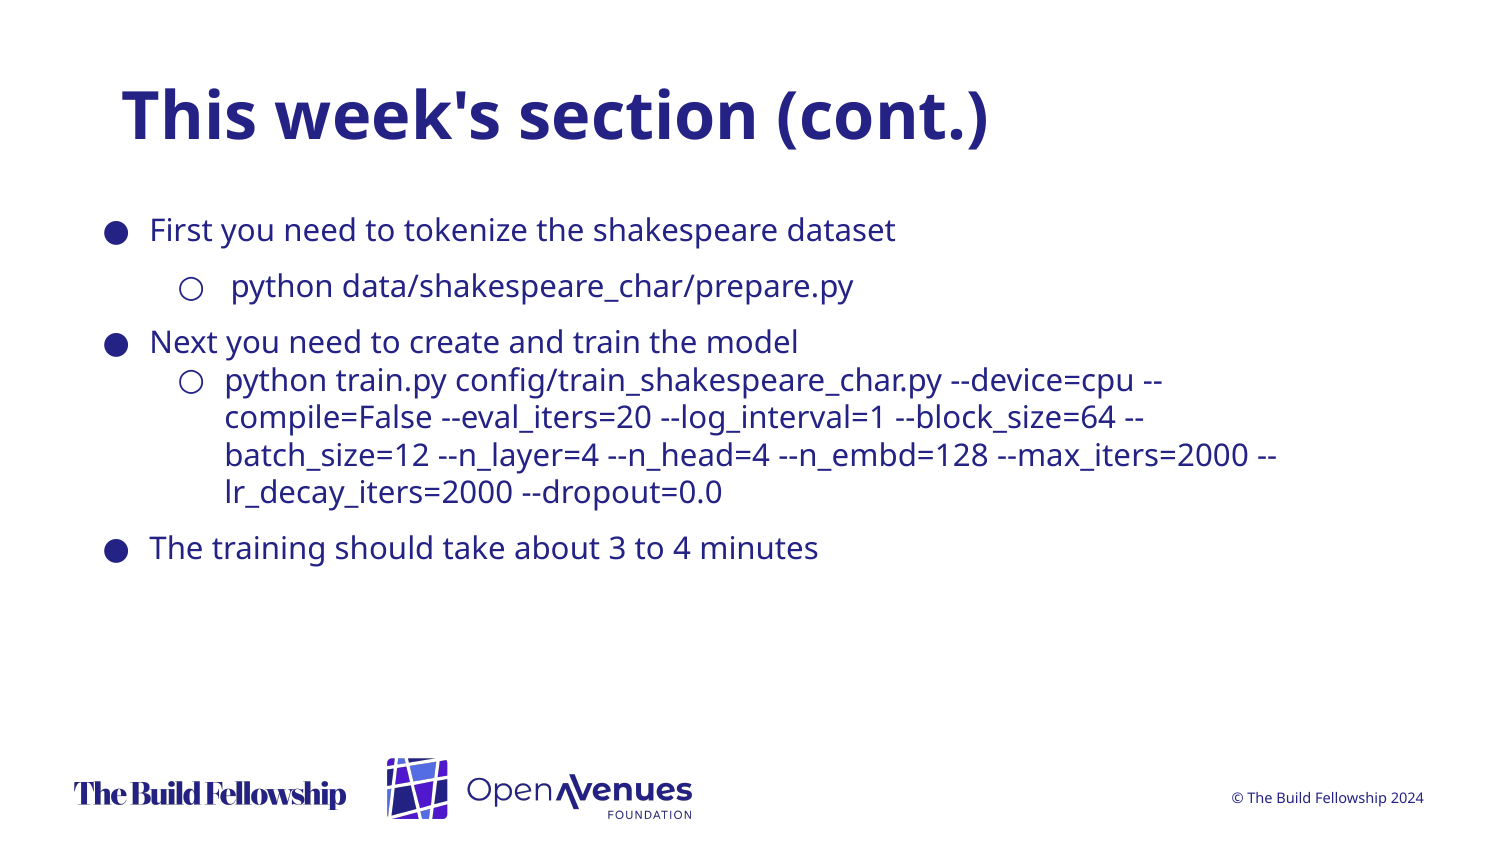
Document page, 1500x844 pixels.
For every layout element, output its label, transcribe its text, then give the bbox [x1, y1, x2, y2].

picture [387, 758, 692, 820]
list First you need to tokenize the shakespeare dataset python data/shakespeare_char/prepare.py Next you need to create and train the model python train.py config/train_shakespeare_char.py --device=cpu --compile=False --eval_iters=20 --log_interval=1 --block_size=64 --batch_size=12 --n_layer=4 --n_head=4 --n_embd=128 --max_iters=2000 --lr_decay_iters=2000 --dropout=0.0 The training should take about 3 to 4 minutes [80, 191, 1302, 728]
title This week's section (cont.) [121, 72, 1438, 228]
picture [74, 781, 346, 810]
